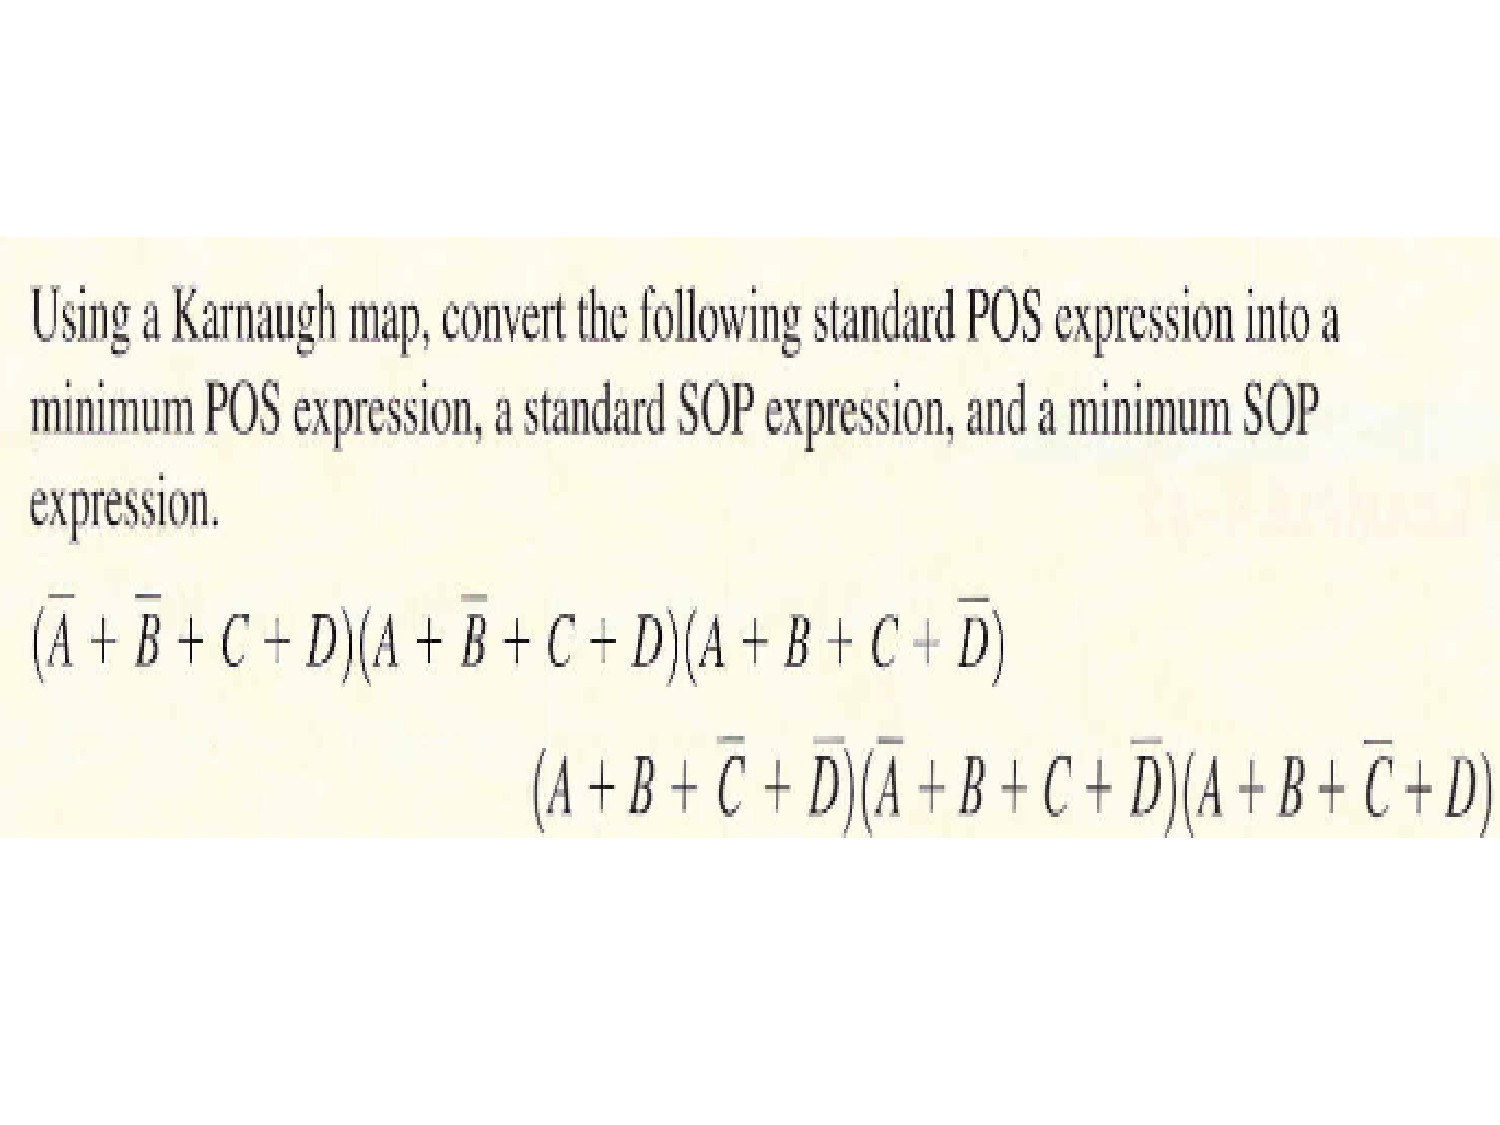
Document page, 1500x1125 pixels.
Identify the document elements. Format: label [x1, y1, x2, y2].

picture [0, 237, 1500, 838]
